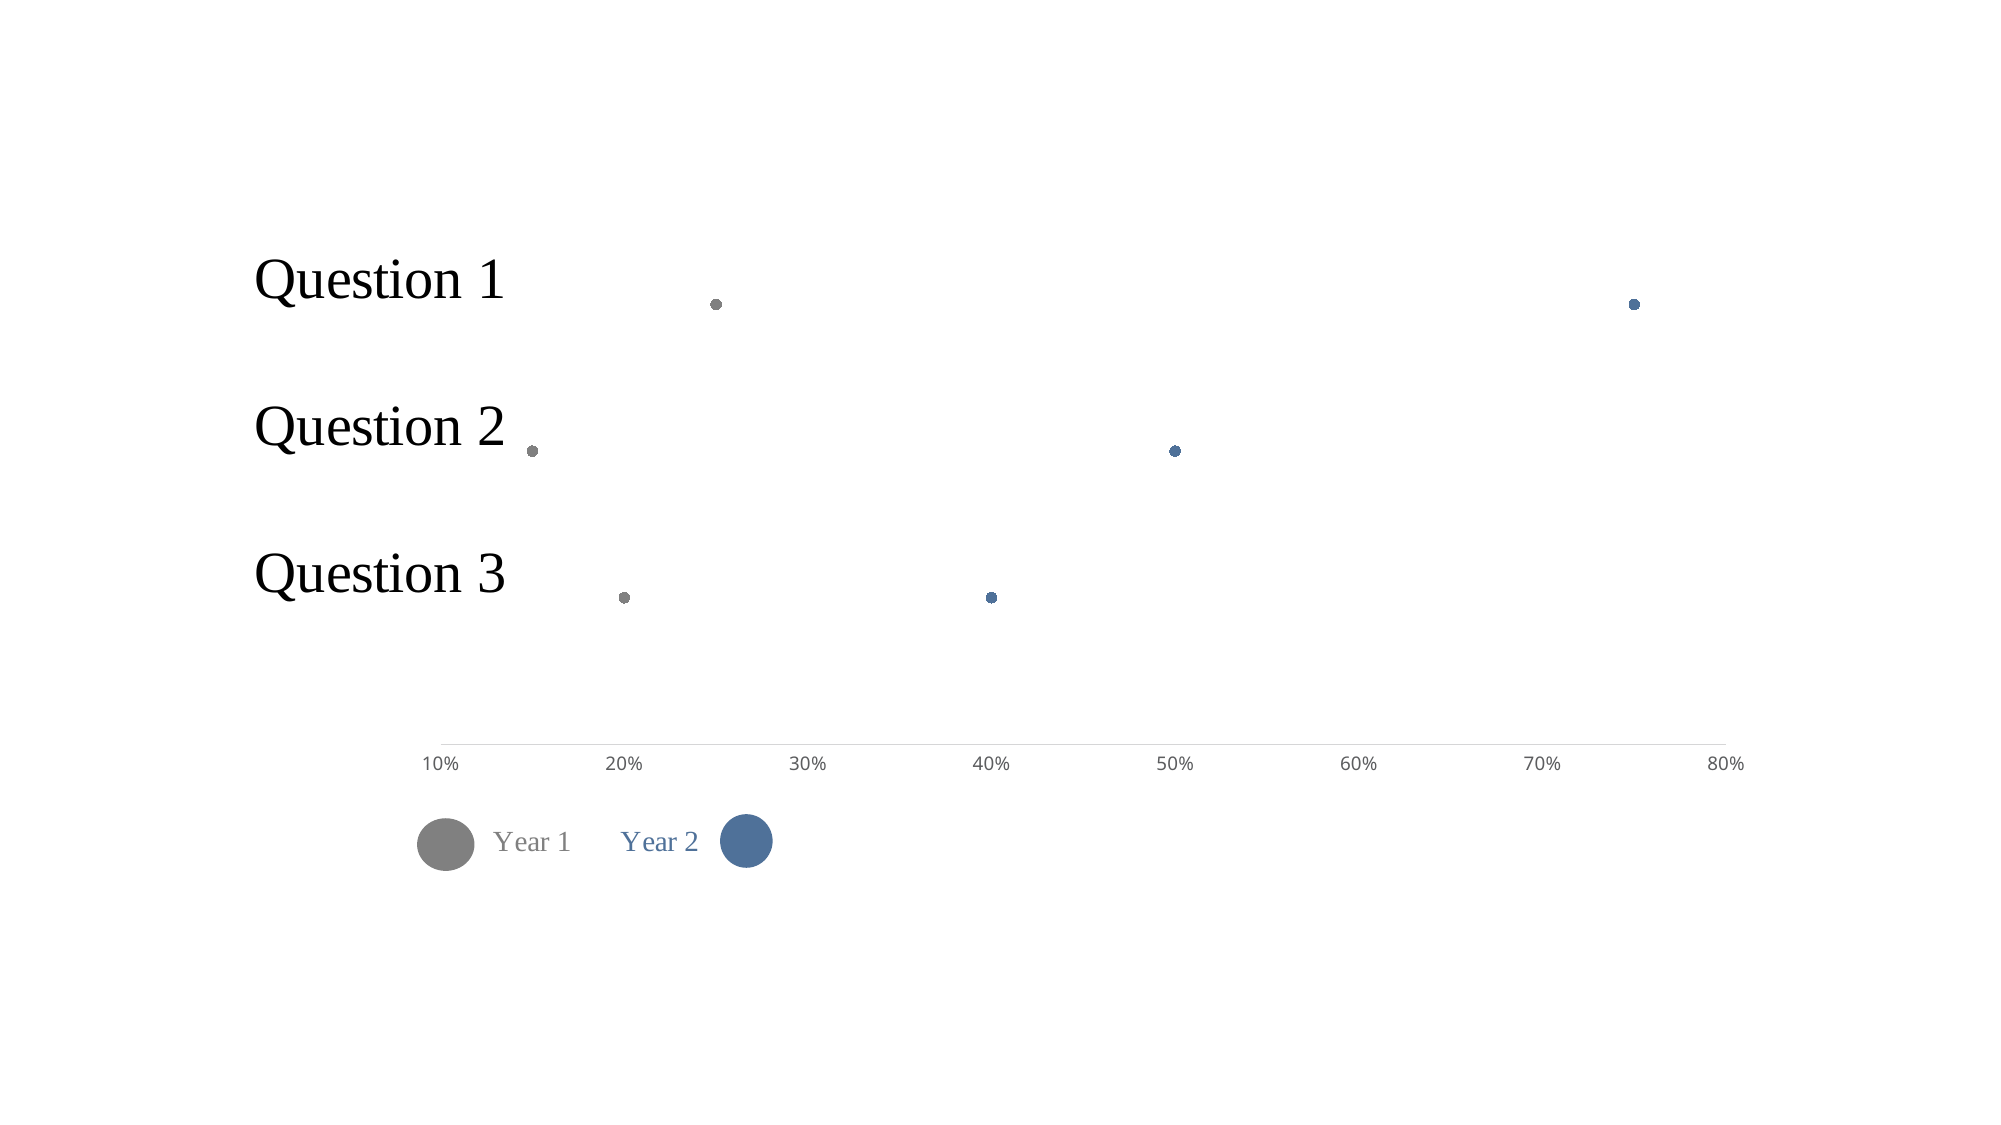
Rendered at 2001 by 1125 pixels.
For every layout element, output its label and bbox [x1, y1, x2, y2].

chart [173, 194, 1827, 1038]
